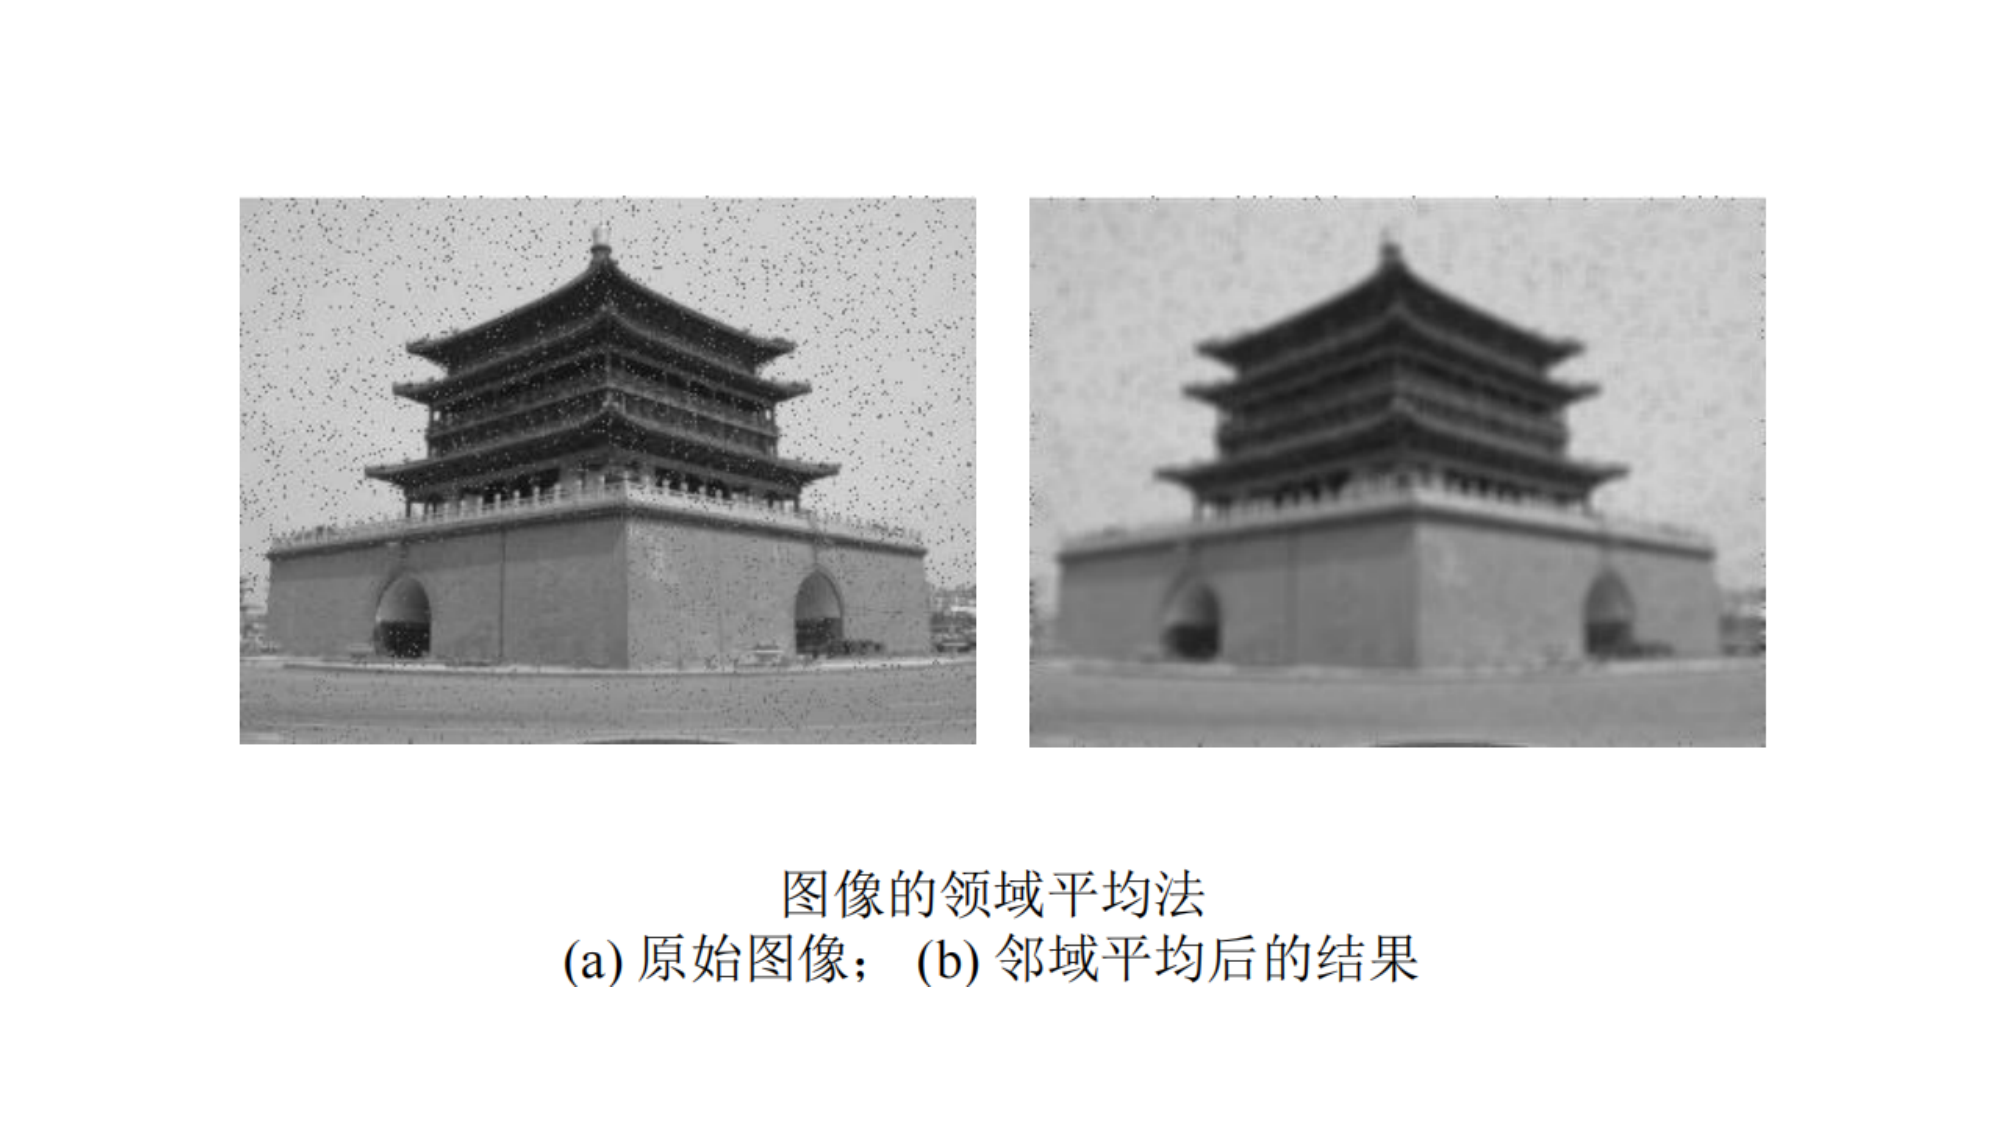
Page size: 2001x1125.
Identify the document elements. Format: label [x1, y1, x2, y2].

picture [215, 137, 1785, 988]
